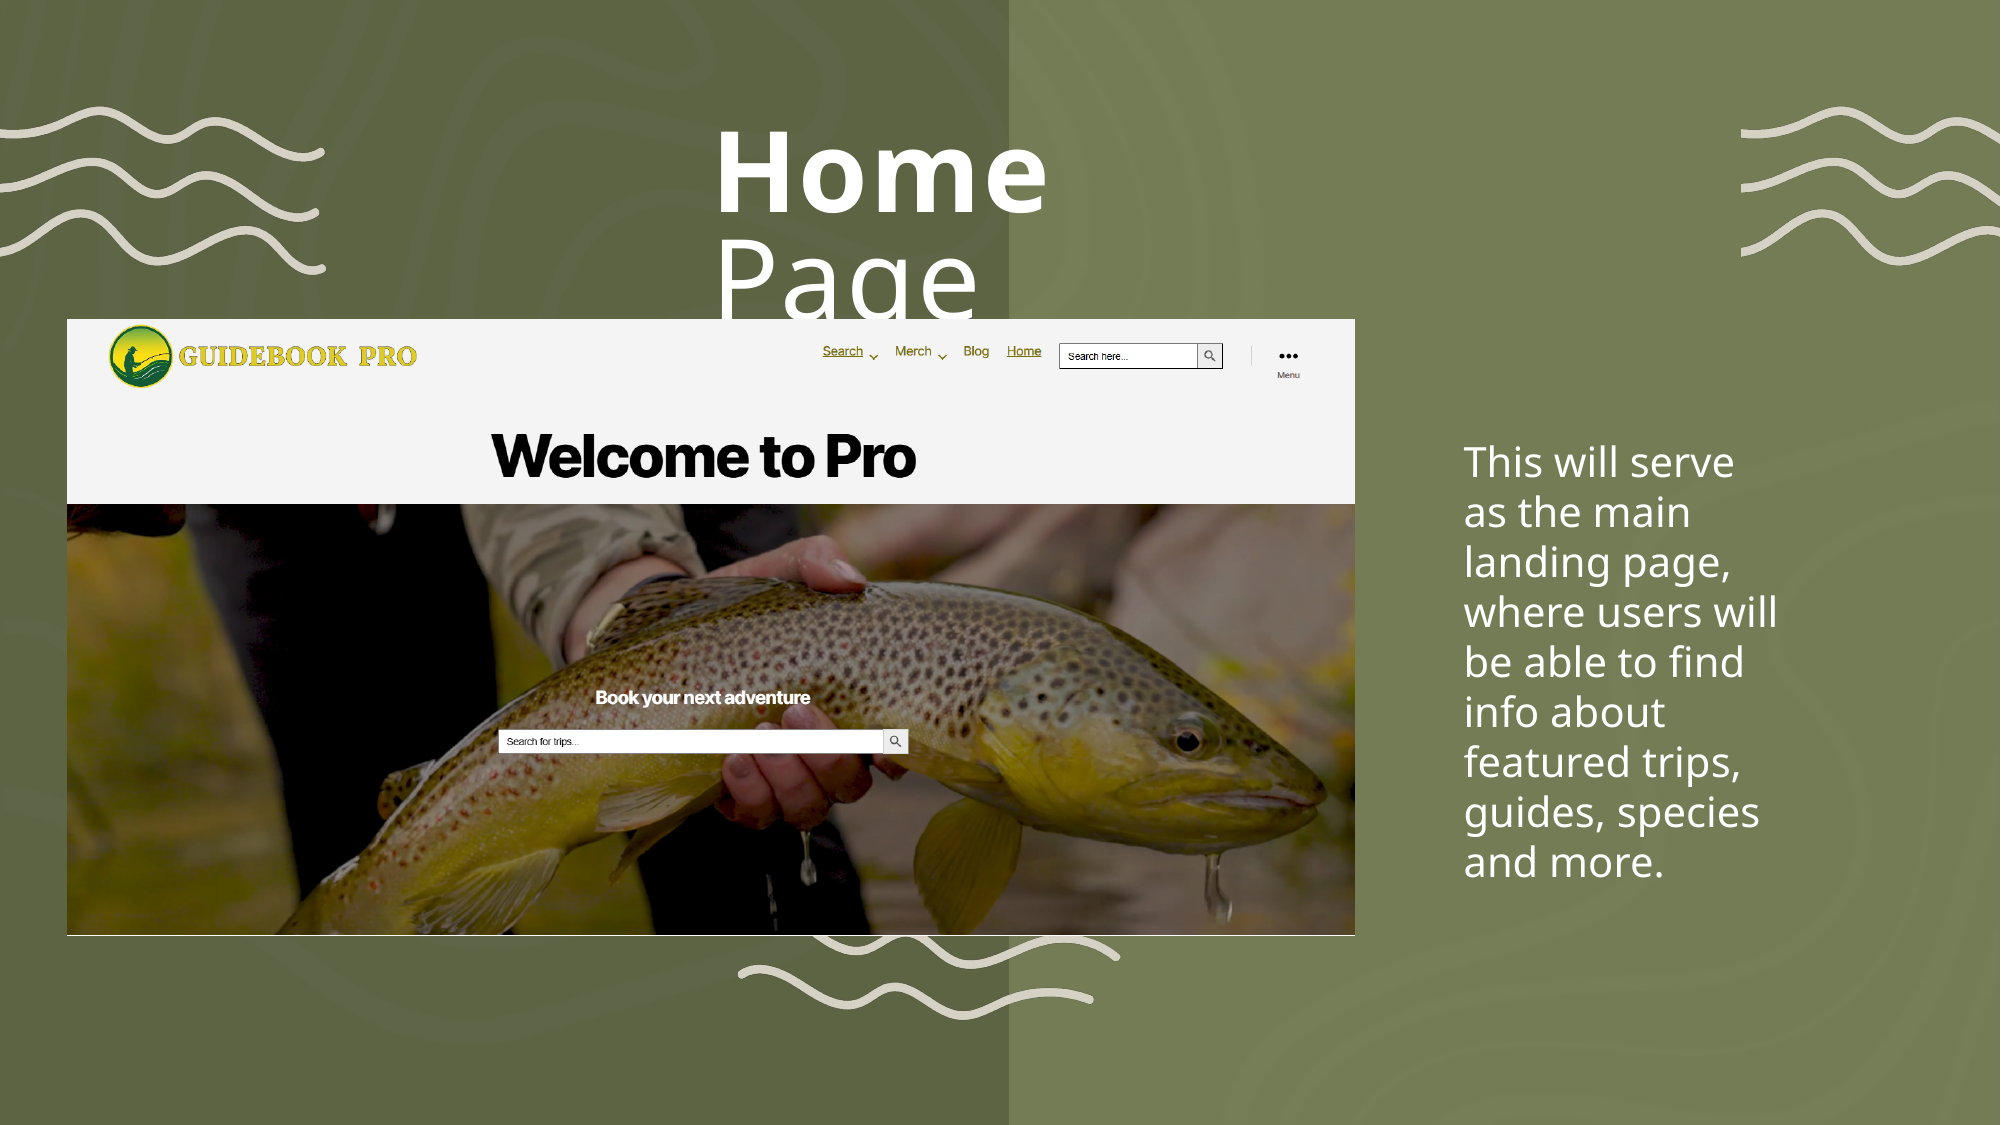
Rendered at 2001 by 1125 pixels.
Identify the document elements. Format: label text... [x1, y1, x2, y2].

title Home Page [711, 118, 1289, 243]
text_box This will serve as the main landing page, where users will be able to find info about featured trips, guides, species and more. [1448, 428, 1803, 894]
picture [0, 18, 1356, 1125]
picture [1741, 90, 2000, 292]
